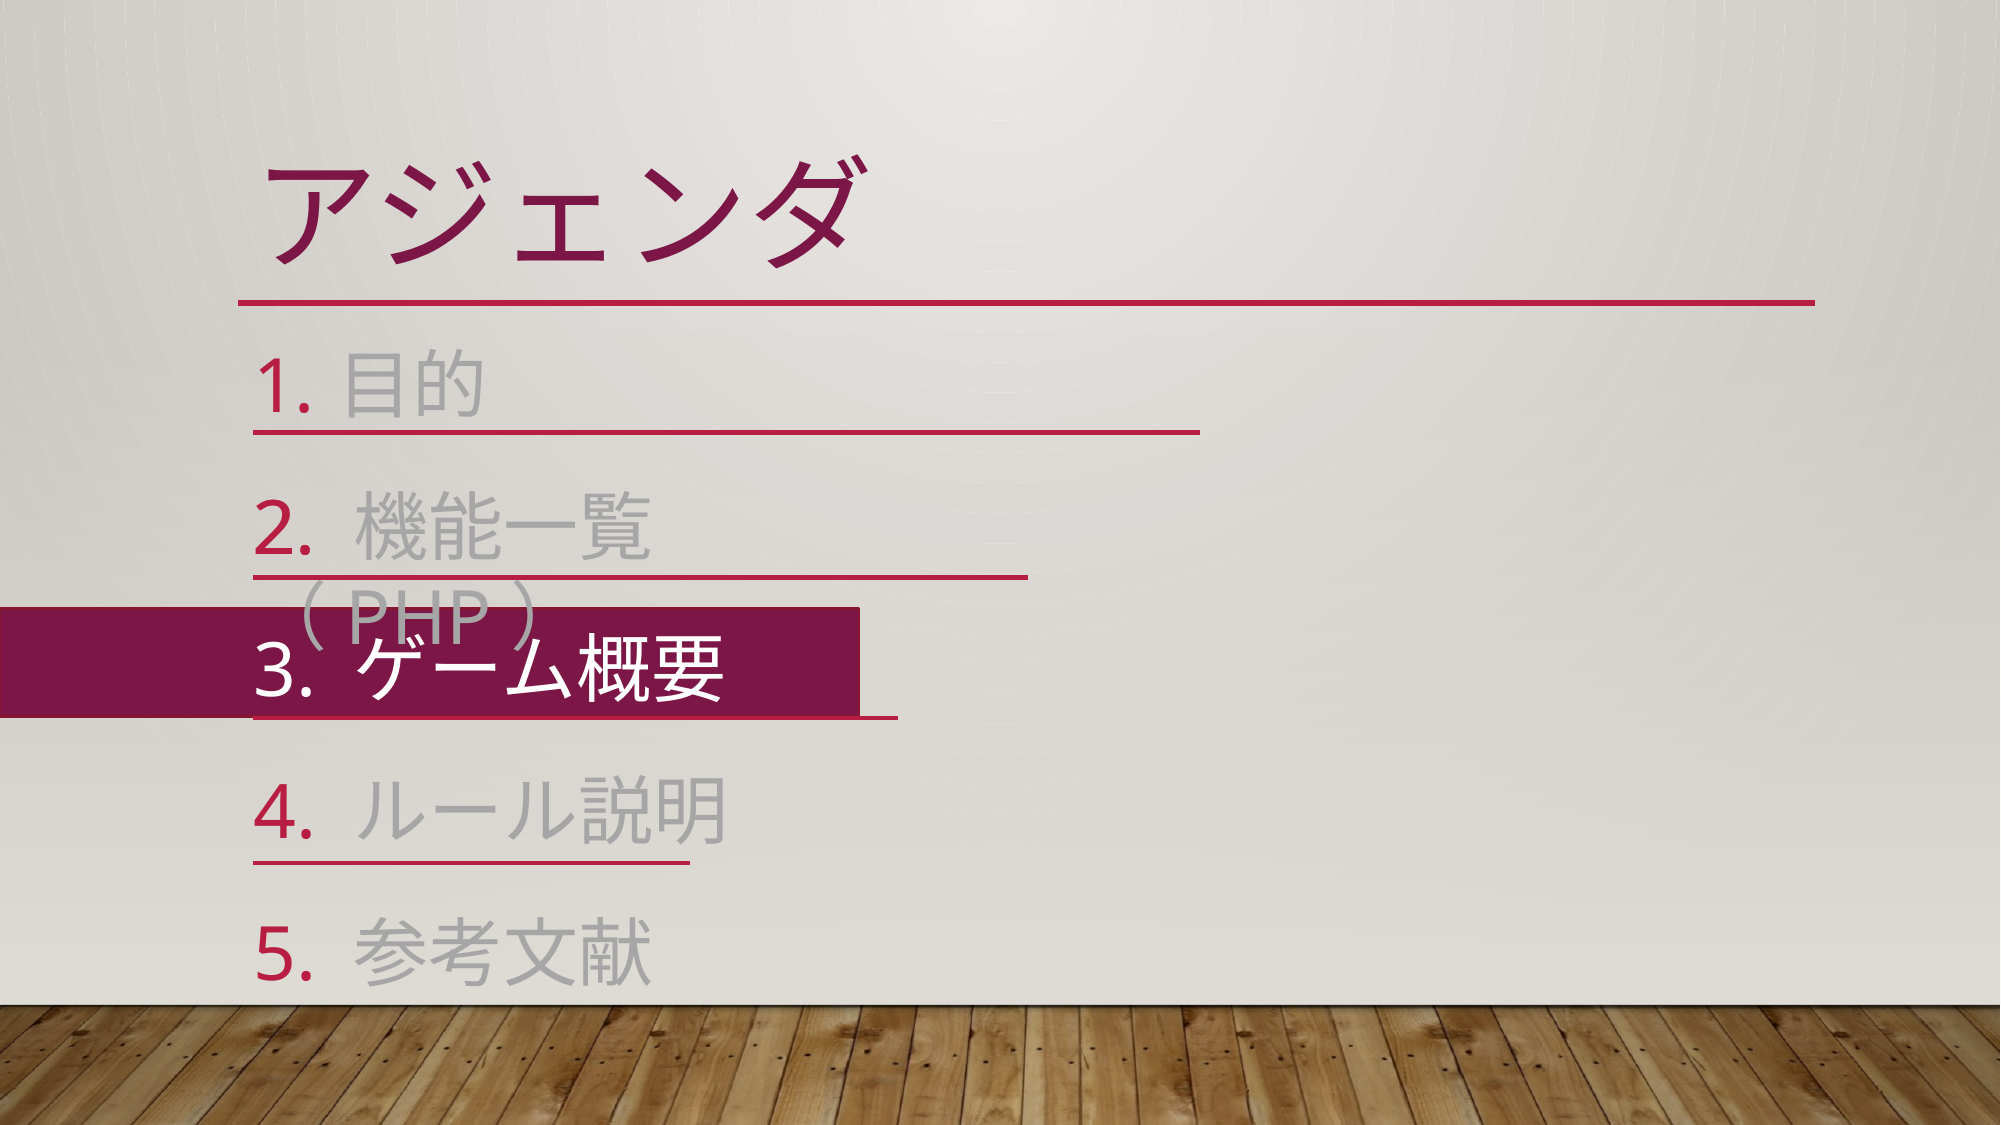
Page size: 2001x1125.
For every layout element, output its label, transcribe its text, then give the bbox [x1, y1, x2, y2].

text_box [0, 607, 238, 718]
title アジェンダ [238, 145, 1814, 305]
picture [0, 1005, 2000, 1125]
list 目的 3. ゲーム概要 4. ルール説明 5. 参考文献 [238, 329, 1814, 1008]
text_box 2. 機能一覧（PHP） [238, 329, 962, 667]
